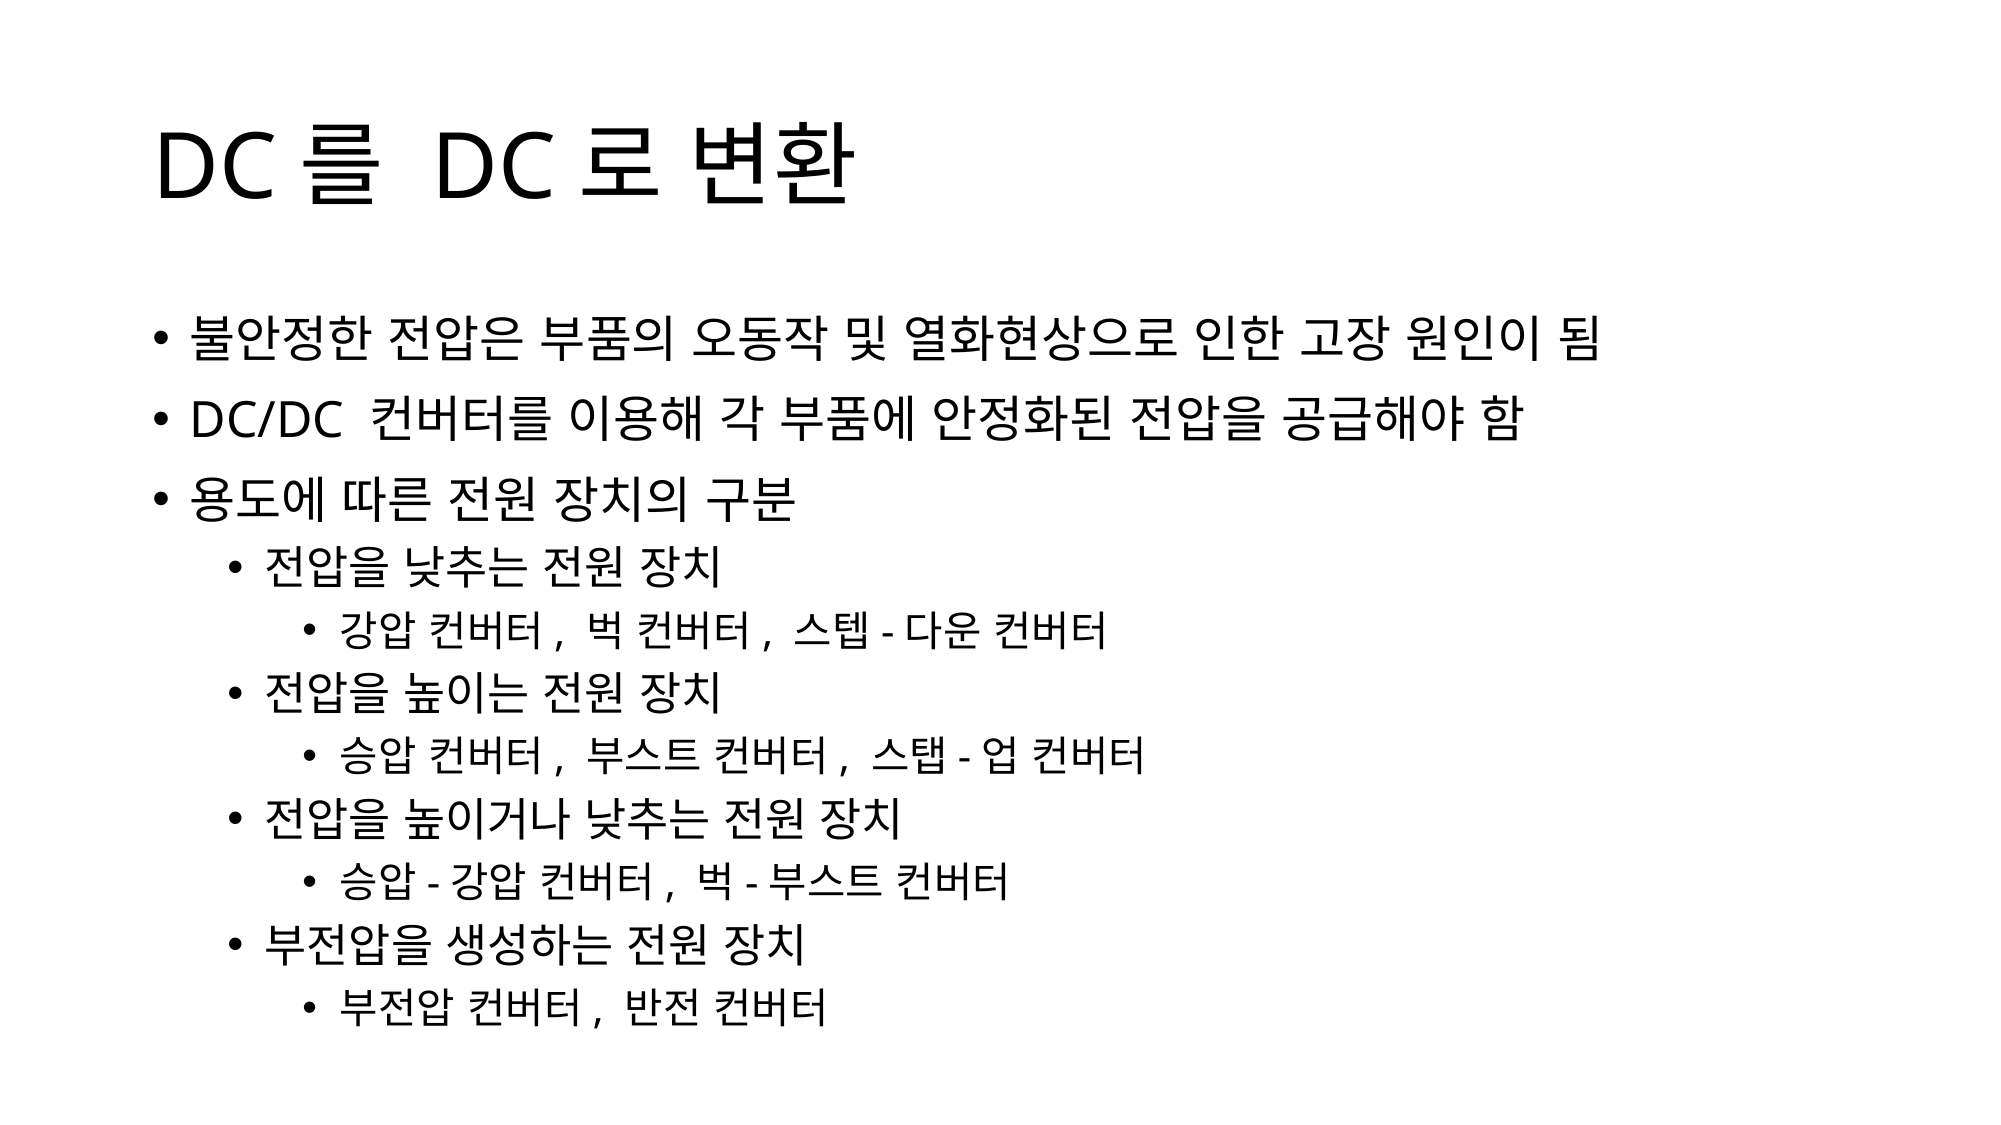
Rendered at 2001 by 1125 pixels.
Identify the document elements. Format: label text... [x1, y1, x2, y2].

list 불안정한 전압은 부품의 오동작 및 열화현상으로 인한 고장 원인이 됨 DC/DC 컨버터를 이용해 각 부품에 안정화된 전압을 공급해야 함 용도에 따른 전원 장치의 구분 전압을 낮추는 전원 장치 강압 컨버터, 벅 컨버터, 스텝-다운 컨버터 전압을 높이는 전원 장치 승압 컨버터, 부스트 컨버터, 스탭-업 컨버터 전압을 높이거나 낮추는 전원 장치 승압-강압 컨버터, 벅-부스트 컨버터 부전압을 생성하는 전원 장치 부전압 컨버터, 반전 컨버터 [137, 299, 1863, 1081]
title DC를 DC로 변환 [137, 59, 1863, 278]
